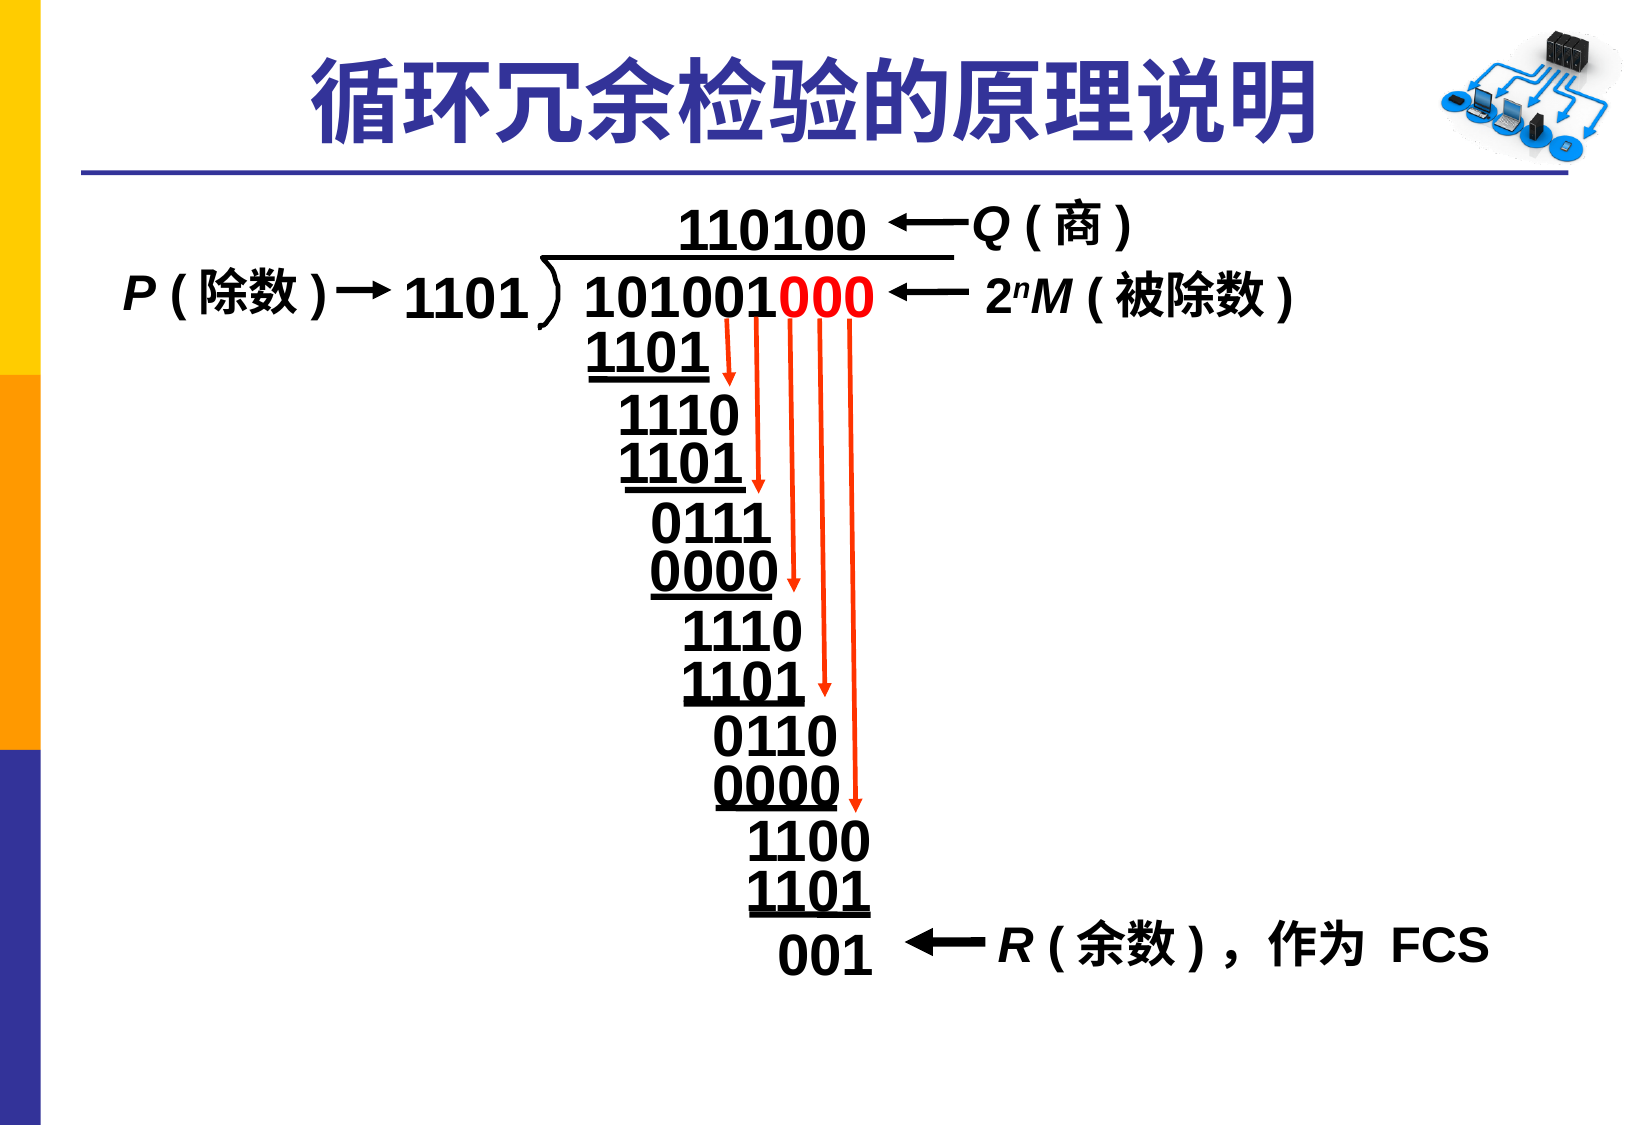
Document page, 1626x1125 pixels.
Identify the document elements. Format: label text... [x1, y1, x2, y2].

title 循环冗余检验的原理说明 [81, 30, 1569, 161]
picture [1438, 30, 1624, 165]
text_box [133, 191, 1539, 988]
